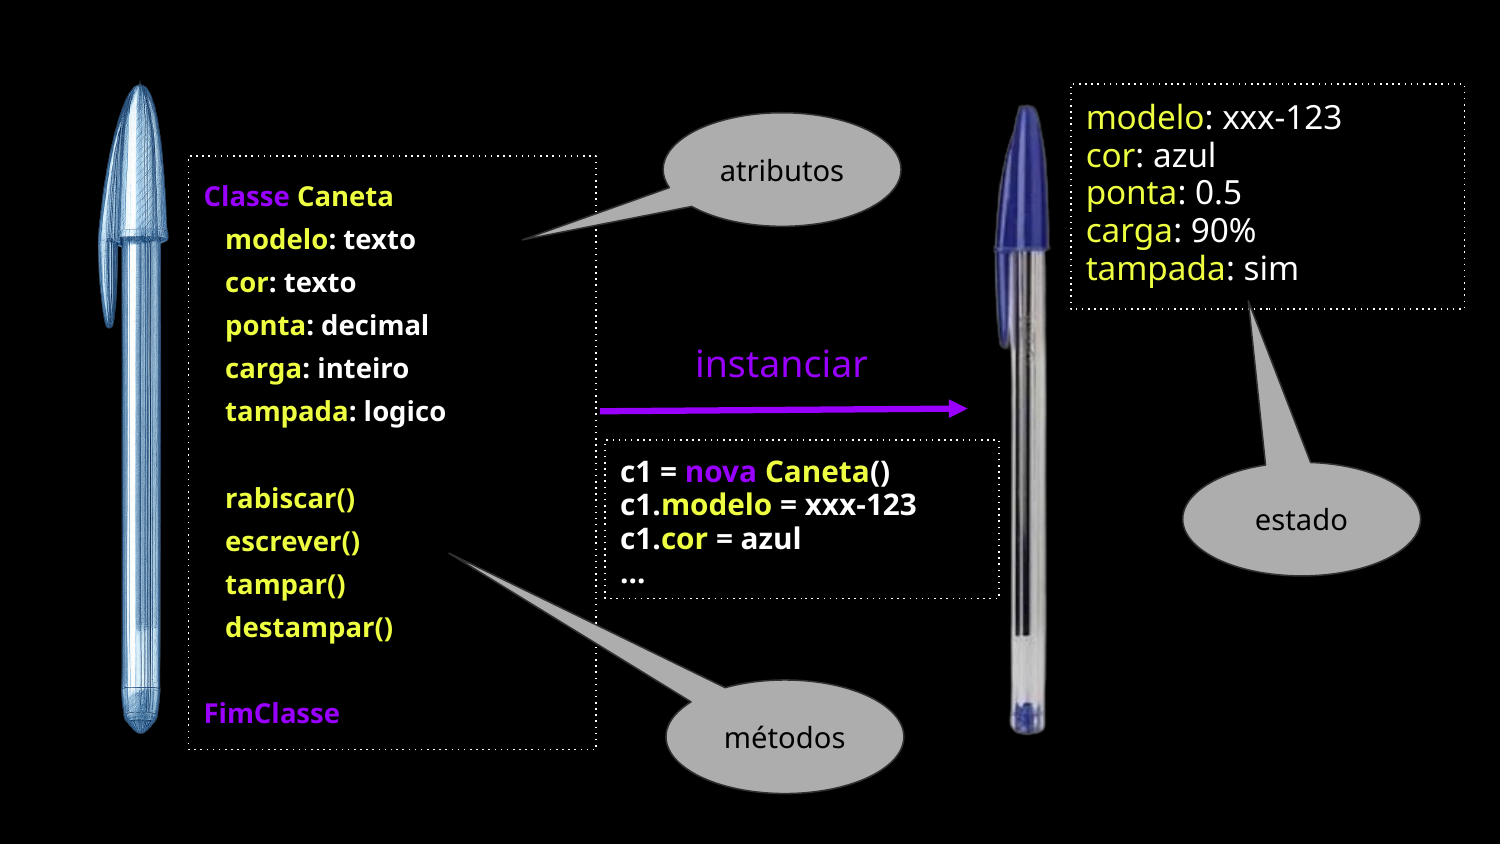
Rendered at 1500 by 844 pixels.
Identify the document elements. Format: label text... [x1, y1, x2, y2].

list Classe Caneta modelo: texto cor: texto ponta: decimal carga: inteiro tampada: logico rabiscar() escrever() tampar() destampar() FimClasse [371, 156, 597, 750]
text_box métodos [448, 553, 904, 794]
text_box instanciar [680, 324, 885, 400]
picture [0, 71, 366, 749]
list c1 = nova Caneta() c1.modelo = xxx-123 c1.cor = azul … [605, 440, 984, 599]
list modelo: xxx-123 cor: azul ponta: 0.5 carga: 90% tampada: sim [1070, 84, 1465, 309]
picture [989, 101, 1055, 743]
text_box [599, 408, 968, 412]
text_box estado [1182, 300, 1421, 576]
text_box atributos [522, 112, 902, 240]
